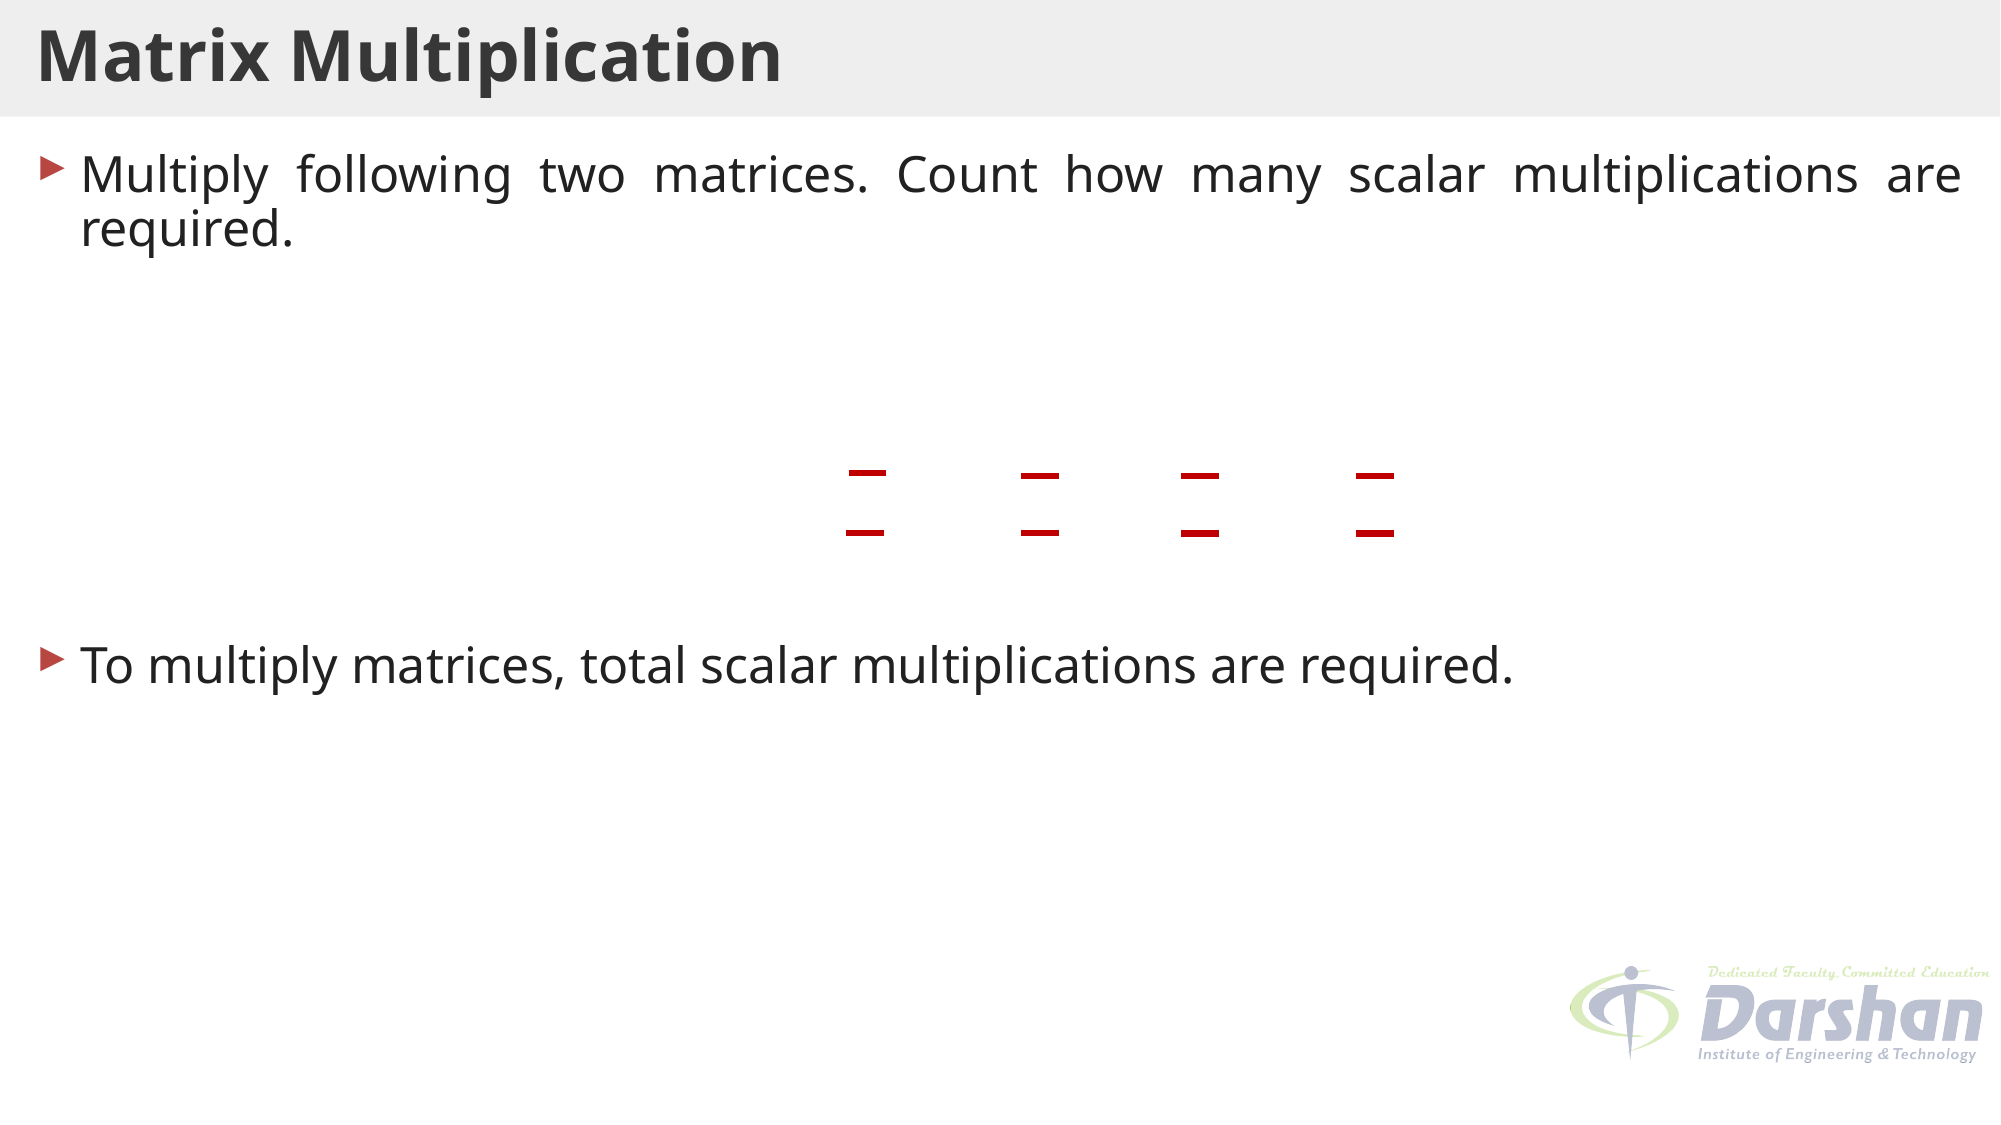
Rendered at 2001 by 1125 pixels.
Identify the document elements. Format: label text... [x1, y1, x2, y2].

title Matrix Multiplication [0, 0, 2000, 117]
text_box 99 [1570, 966, 1990, 1063]
